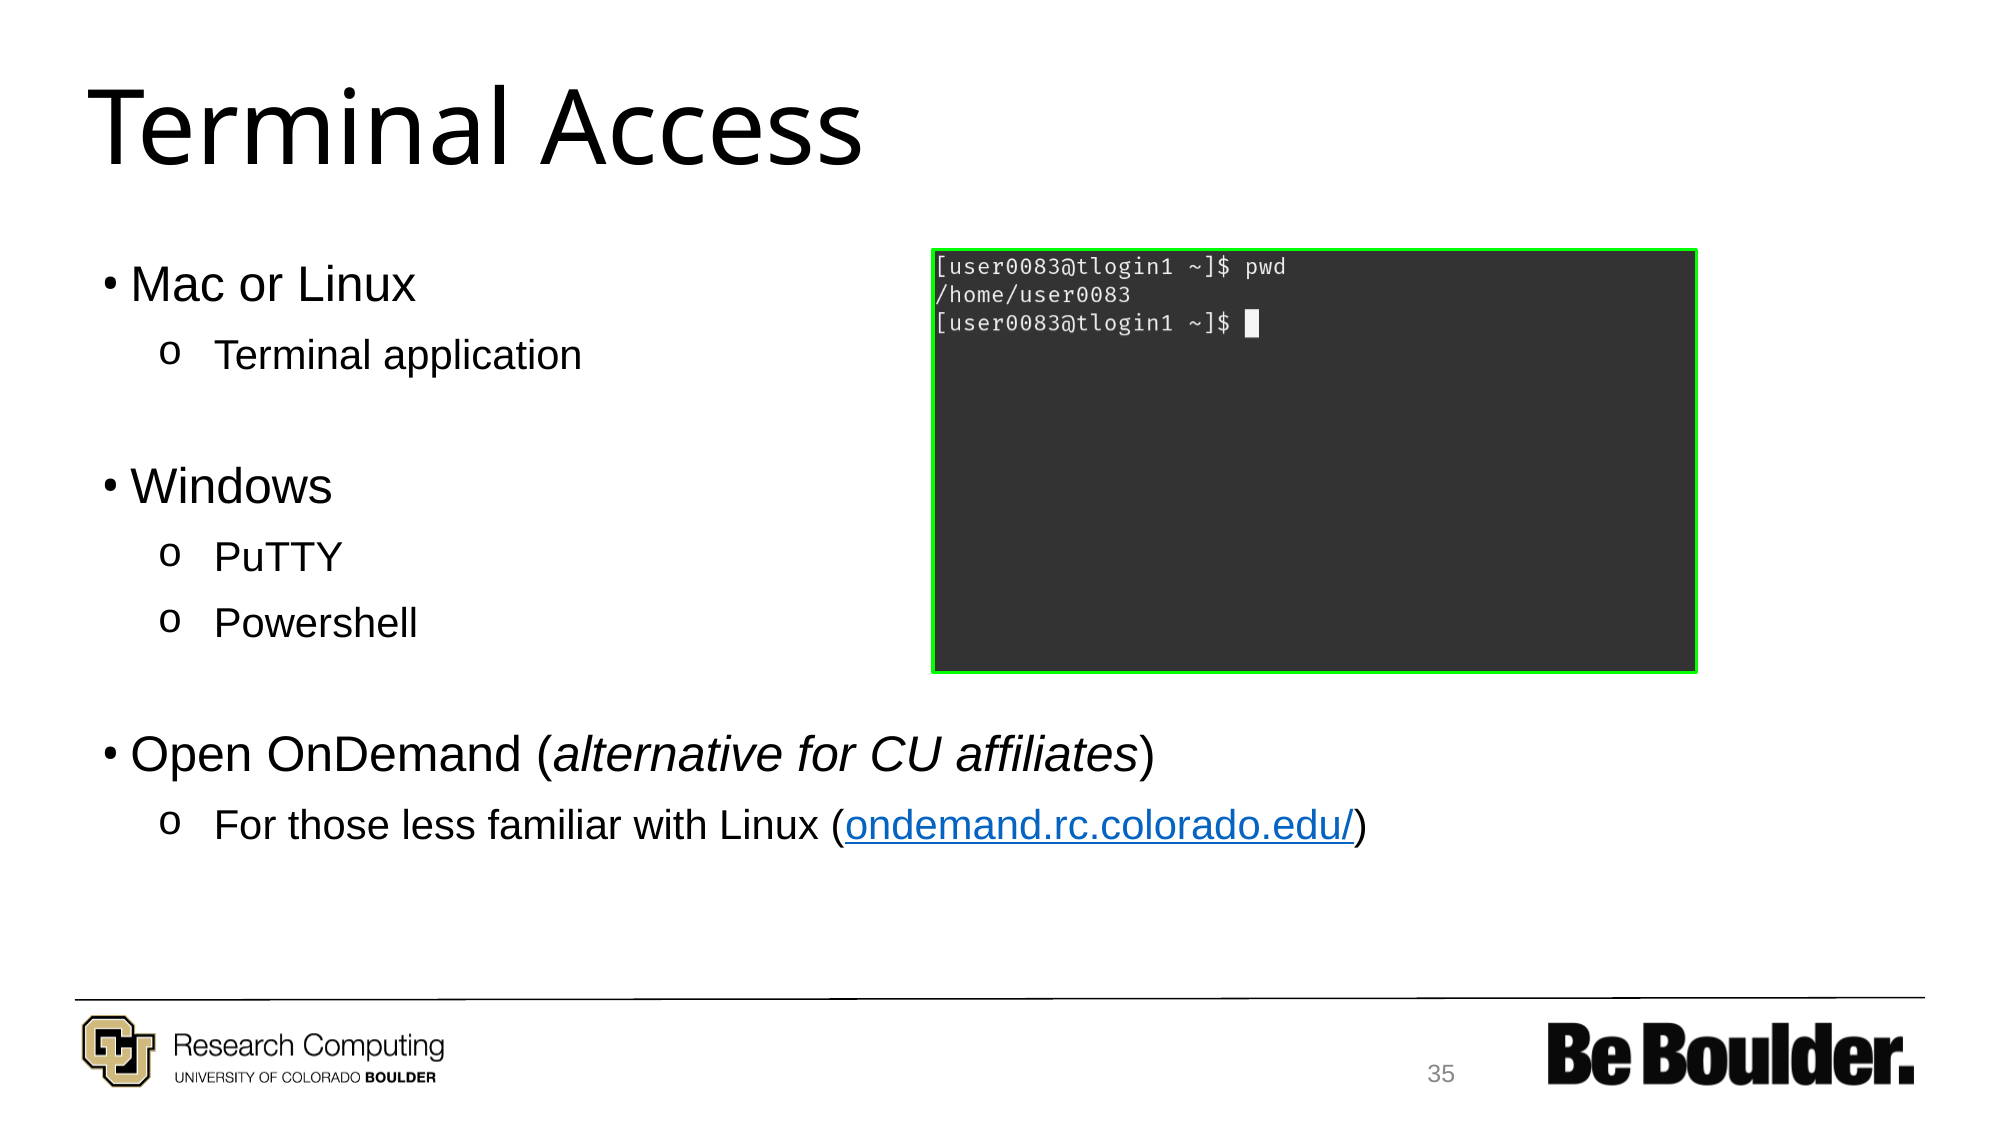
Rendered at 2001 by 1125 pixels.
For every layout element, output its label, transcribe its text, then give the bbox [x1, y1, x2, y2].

list Mac or Linux Terminal application Windows PuTTY Powershell Open OnDemand (alternative for CU affiliates) For those less familiar with Linux (ondemand.rc.colorado.edu/) [86, 250, 1812, 934]
picture [934, 250, 1696, 671]
picture [1524, 1015, 1938, 1088]
picture [81, 1015, 444, 1088]
slide_number 35 [1412, 1042, 1525, 1103]
title Terminal Access [72, 21, 1797, 240]
